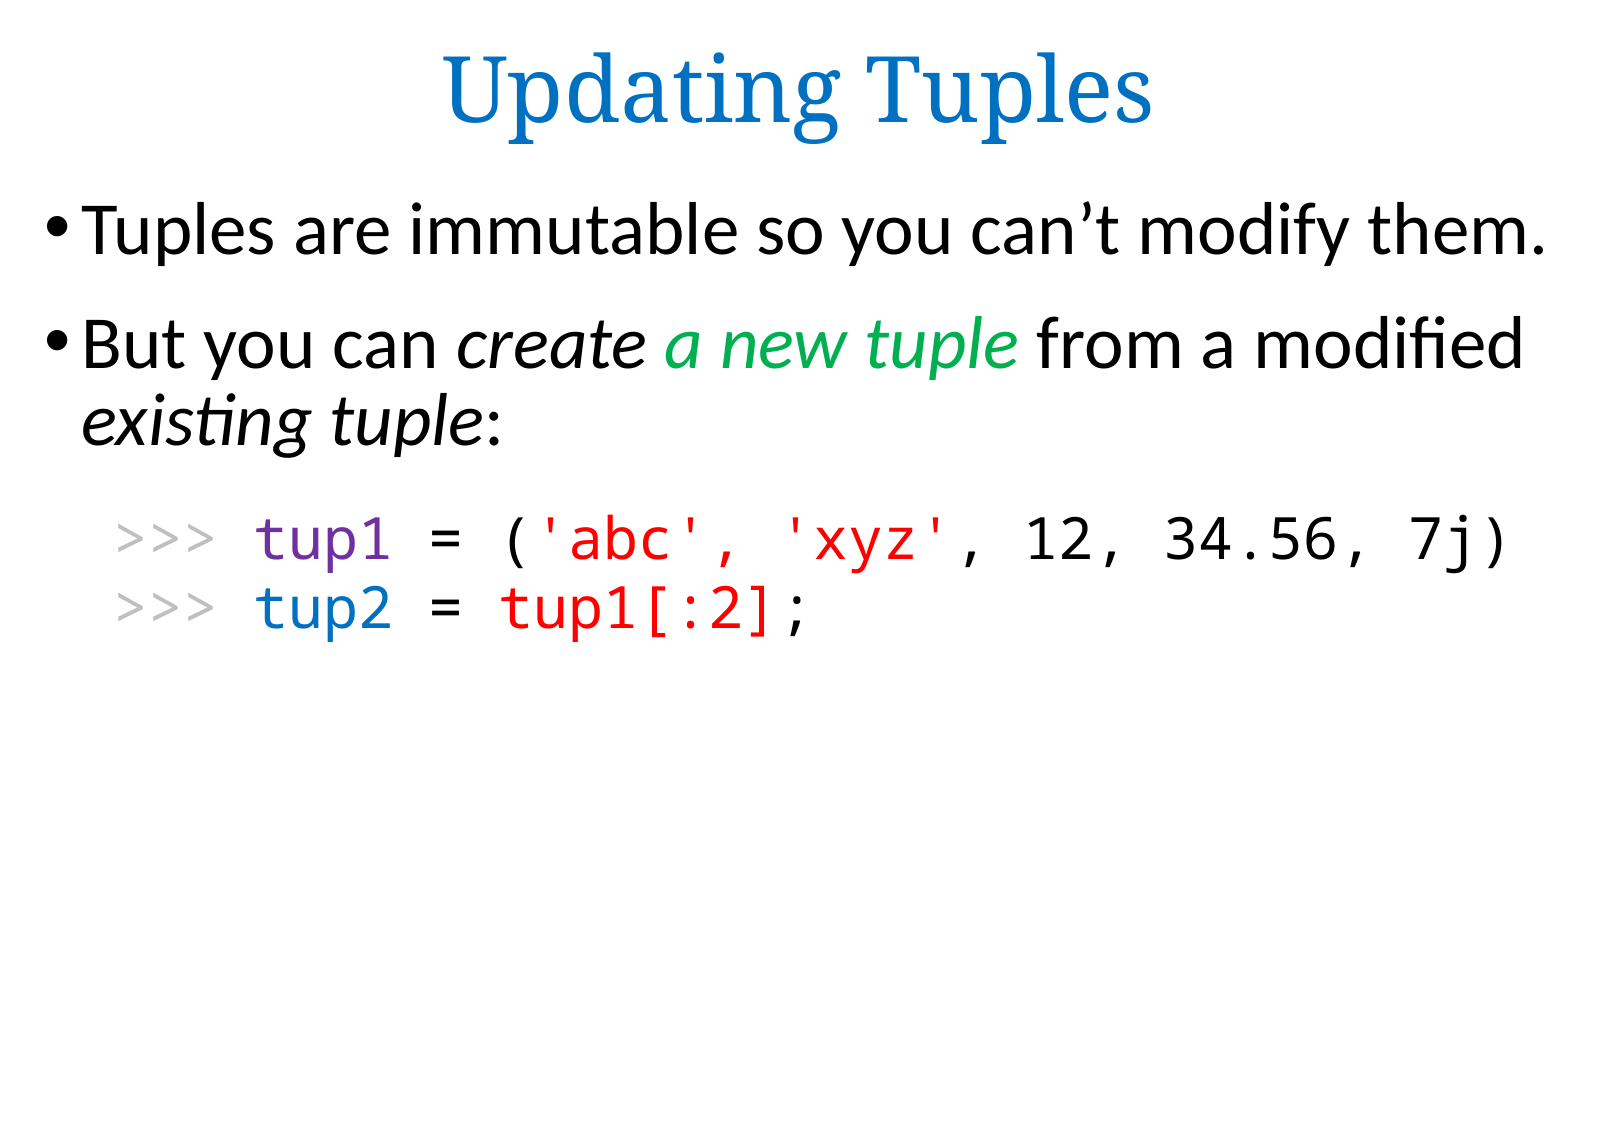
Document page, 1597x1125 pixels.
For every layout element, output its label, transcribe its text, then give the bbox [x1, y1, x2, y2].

list Tuples are immutable so you can’t modify them. But you can create a new tuple from a modified existing tuple: >>> tup1 = ('abc', 'xyz', 12, 34.56, 7j) >>> tup2 = tup1[:2]; print(tup2) ('abc', 'xyz') >>> tup3 = tup1[-1:]*3 + tup2; >>> print(tup3) (7j, 7j, 7j, 'abc', 'xyz') >>> [29, 186, 1597, 1099]
title Updating Tuples [0, 36, 1597, 149]
